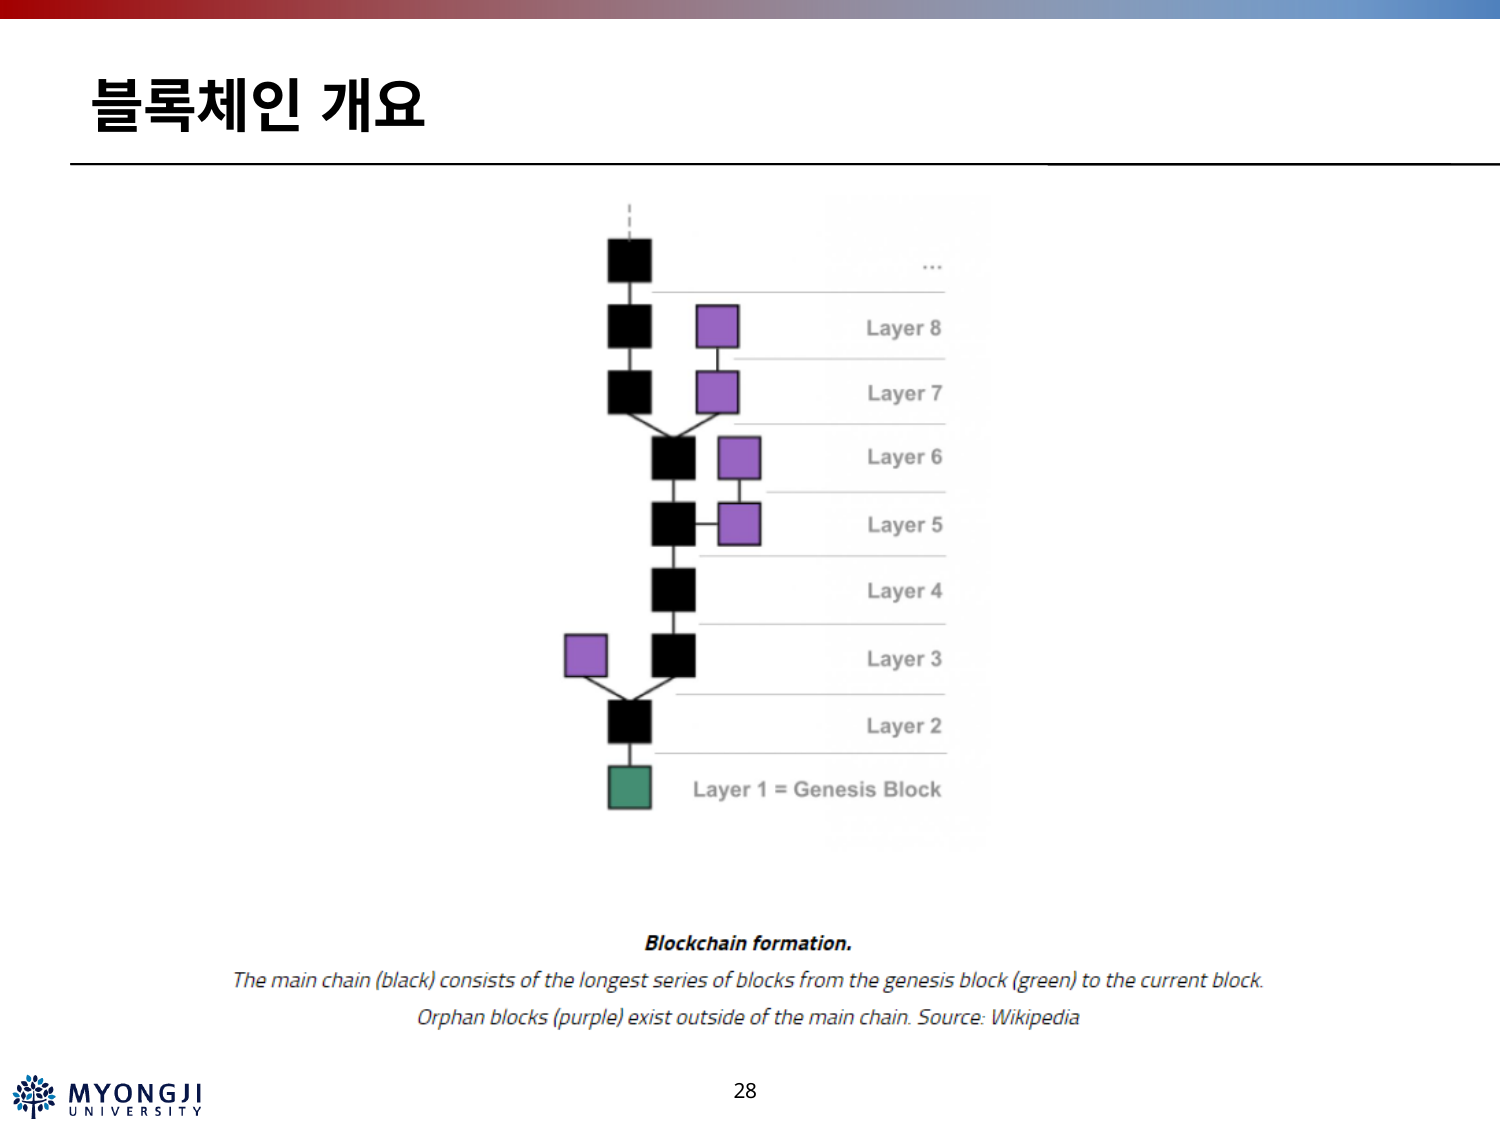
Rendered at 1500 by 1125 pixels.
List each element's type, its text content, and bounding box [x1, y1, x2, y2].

picture [0, 1066, 256, 1125]
picture [227, 193, 1273, 1041]
slide_number 28 [587, 1070, 904, 1118]
title 블록체인 개요 [75, 45, 1477, 164]
